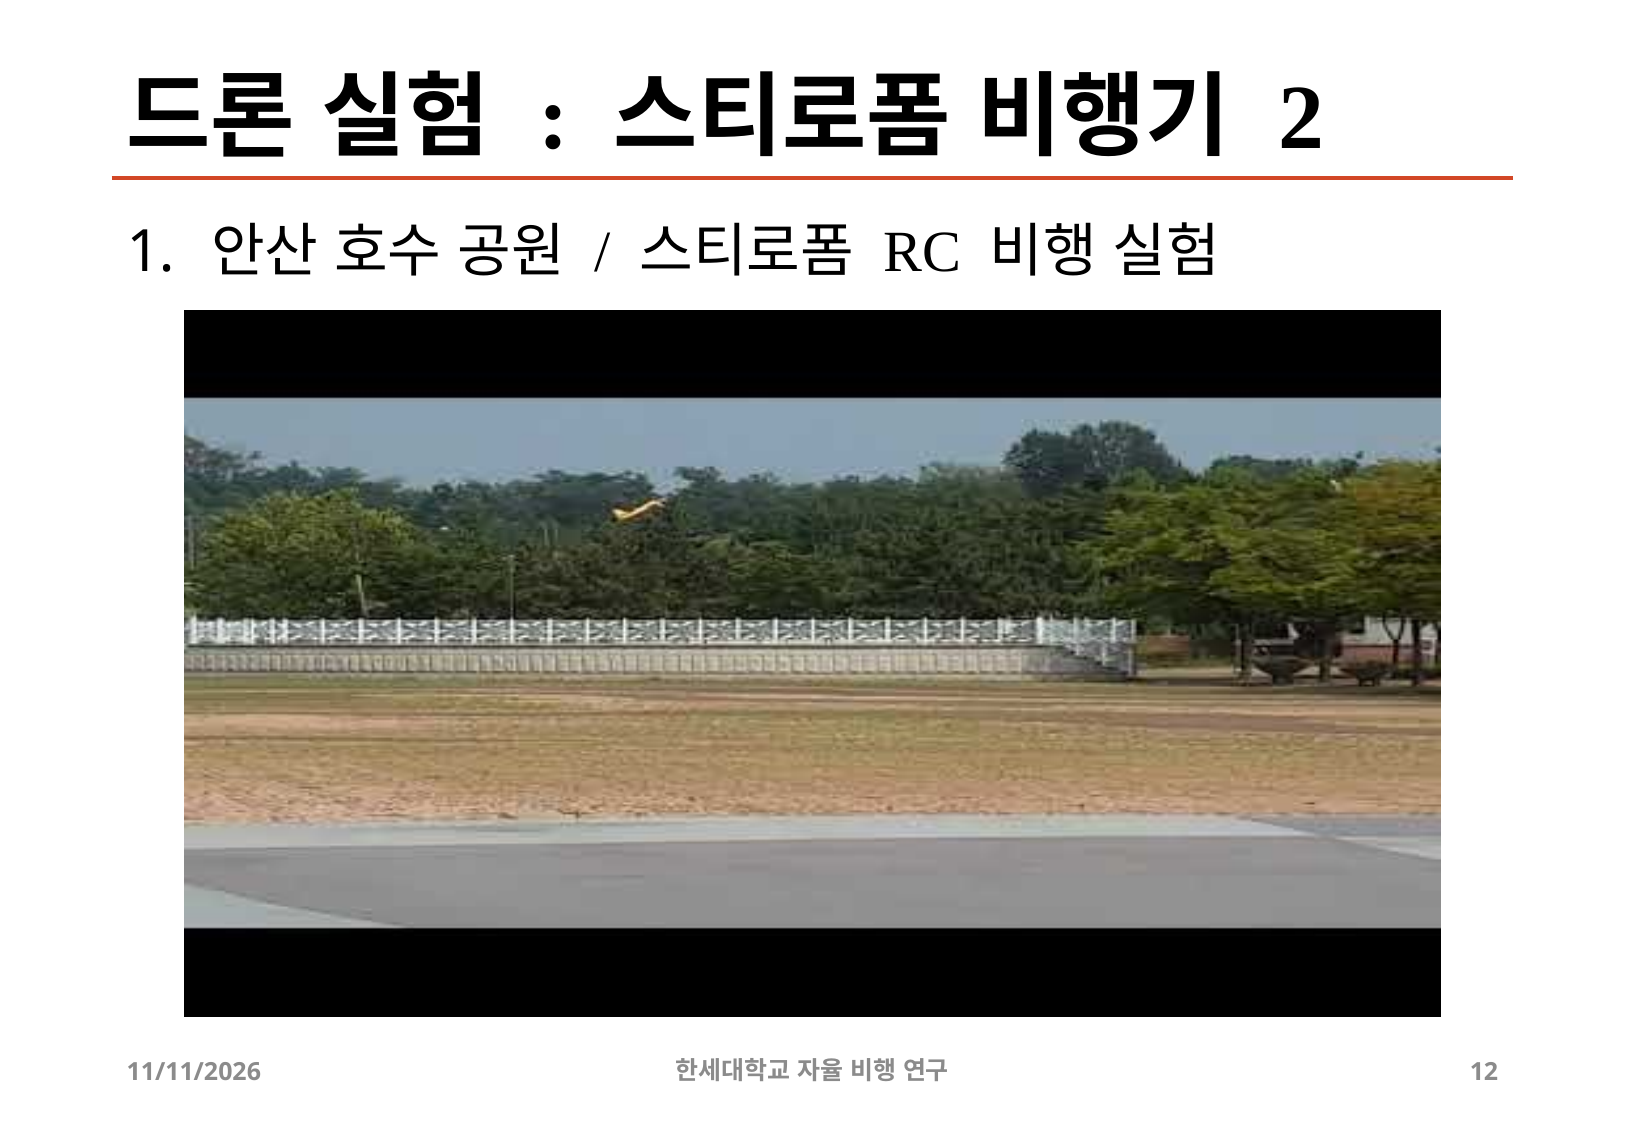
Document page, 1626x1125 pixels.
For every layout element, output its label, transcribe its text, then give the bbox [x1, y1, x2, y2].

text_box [183, 309, 1442, 1018]
list 안산 호수 공원 / 스티로폼 RC 비행 실험 [111, 205, 1514, 310]
slide_number 12 [1433, 1042, 1514, 1103]
footer 한세대학교 자율 비행 연구 [538, 1042, 1087, 1103]
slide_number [111, 1042, 303, 1103]
title 드론 실험 : 스티로폼 비행기 2 [111, 59, 1514, 179]
